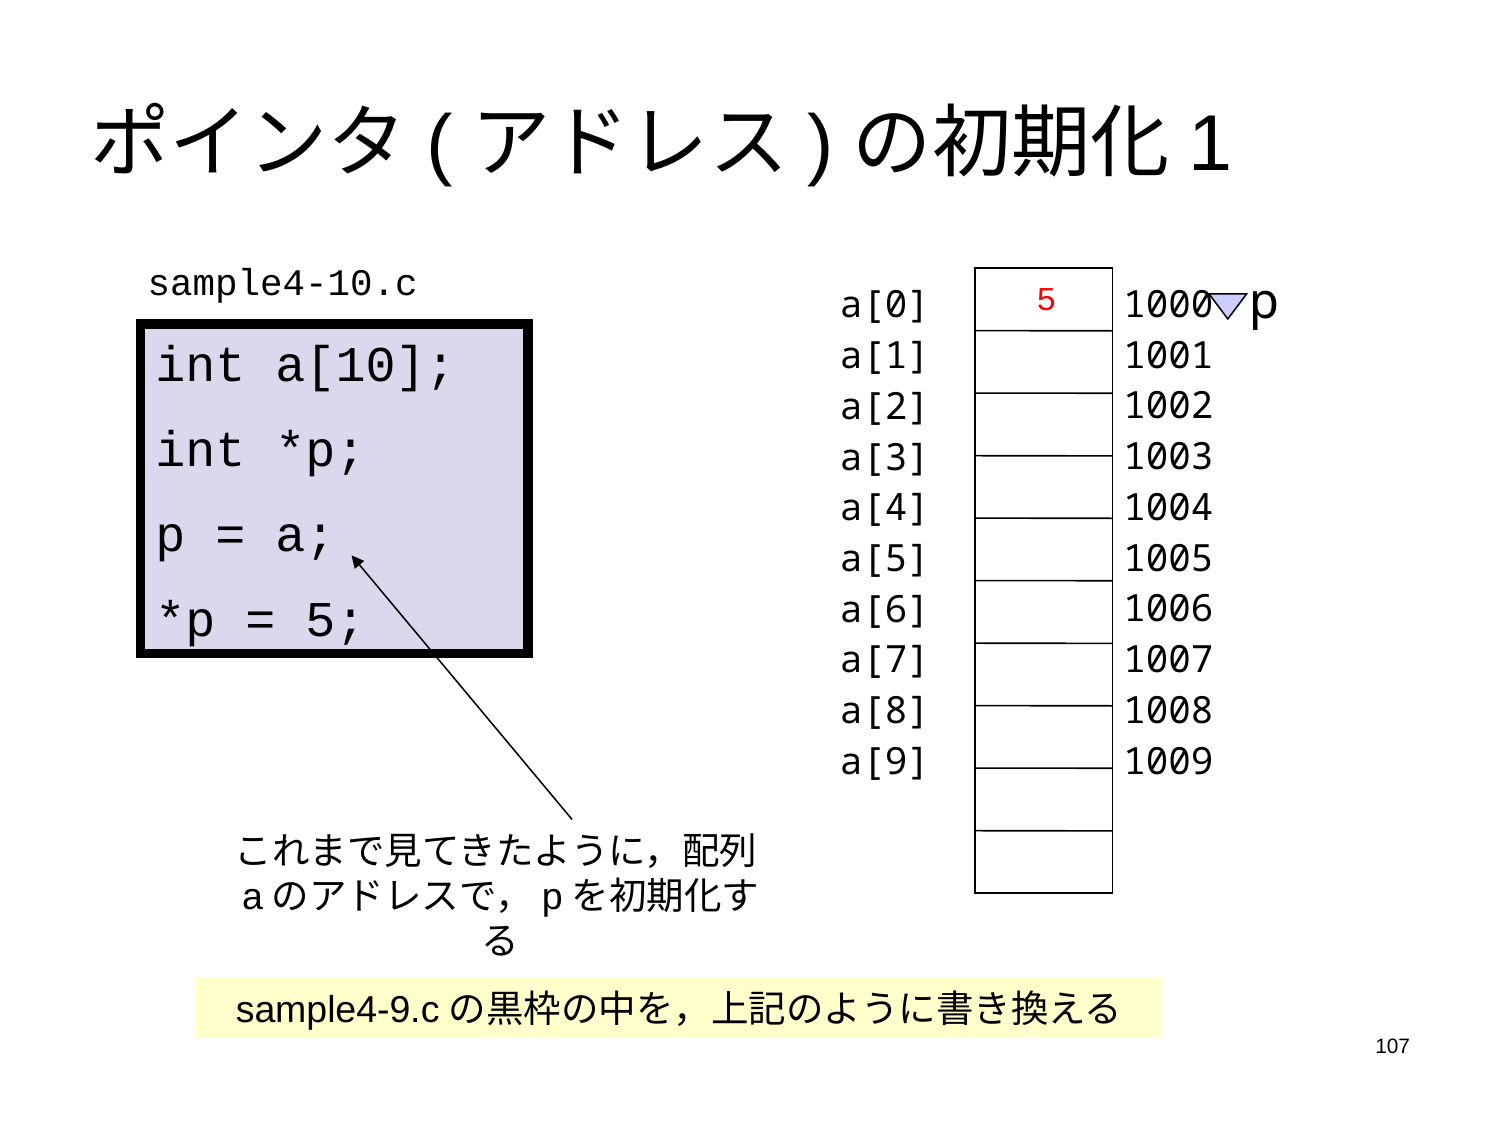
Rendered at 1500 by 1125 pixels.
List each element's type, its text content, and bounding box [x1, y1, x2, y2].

title ポインタ(アドレス)の初期化1 [75, 45, 1425, 233]
text_box sample4-9.cの黒枠の中を，上記のように書き換える [196, 977, 1163, 1038]
text_box int a[10]; int *p; p = a; *p = 5; [140, 323, 529, 654]
text_box これまで見てきたように，配列aのアドレスで，pを初期化する [219, 819, 782, 970]
text_box [351, 555, 572, 819]
text_box p [1234, 260, 1335, 336]
text_box sample4-10.c [132, 250, 462, 311]
text_box a[0] a[1] a[2] a[3] a[4] a[5] a[6] a[7] a[8] a[9] [825, 279, 950, 790]
text_box 5 [1021, 270, 1072, 325]
slide_number 107 [1074, 1024, 1426, 1101]
text_box 1000 1001 1002 1003 1004 1005 1006 1007 1008 1009 [1108, 279, 1234, 790]
text_box [974, 268, 1113, 894]
